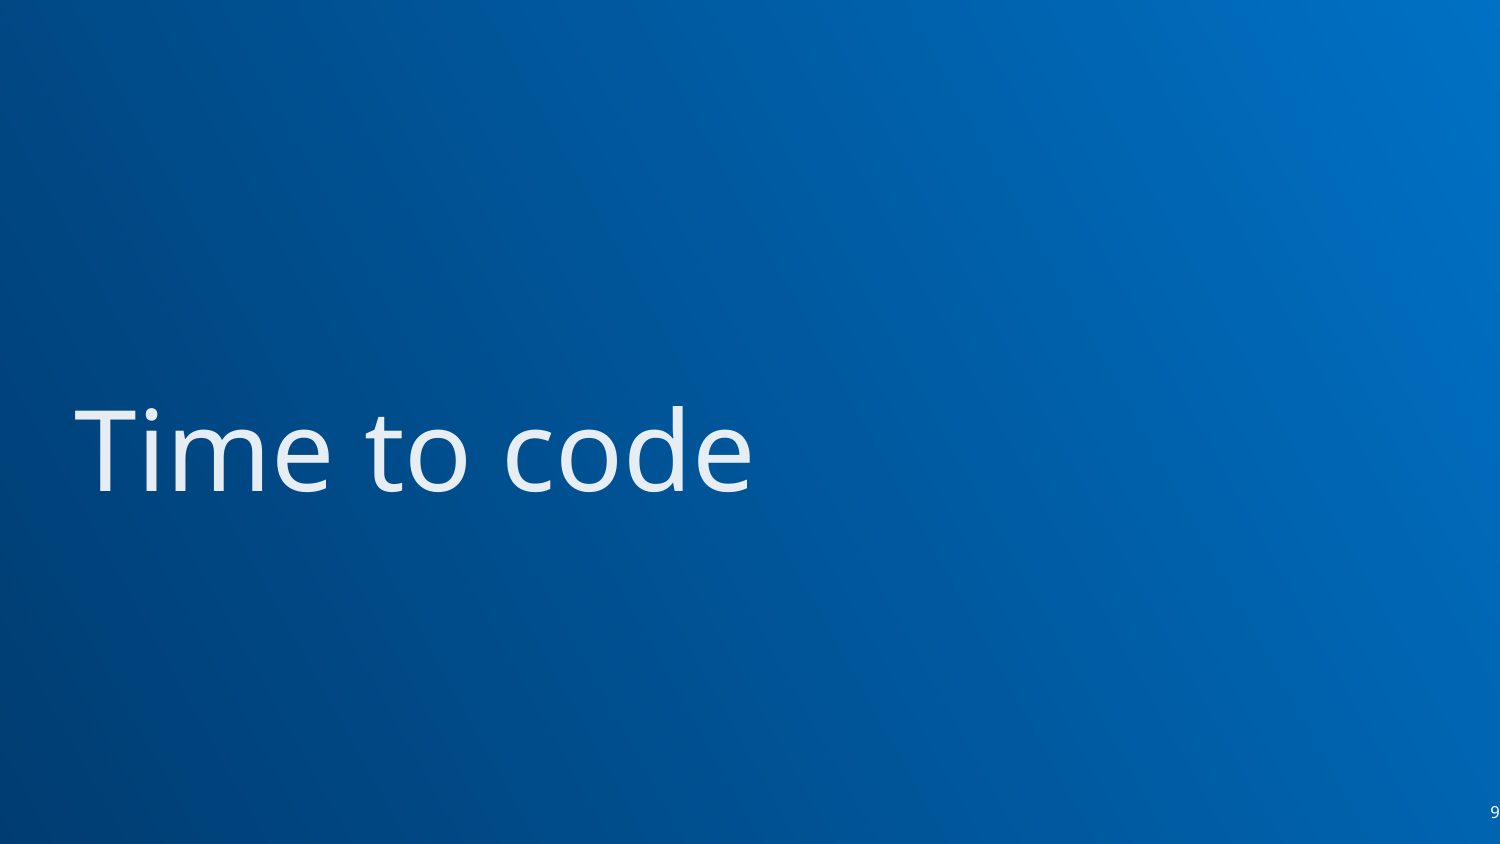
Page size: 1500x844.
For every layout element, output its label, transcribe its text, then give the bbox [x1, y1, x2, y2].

slide_number 9 [1149, 791, 1500, 837]
title Time to code [74, 345, 1350, 514]
